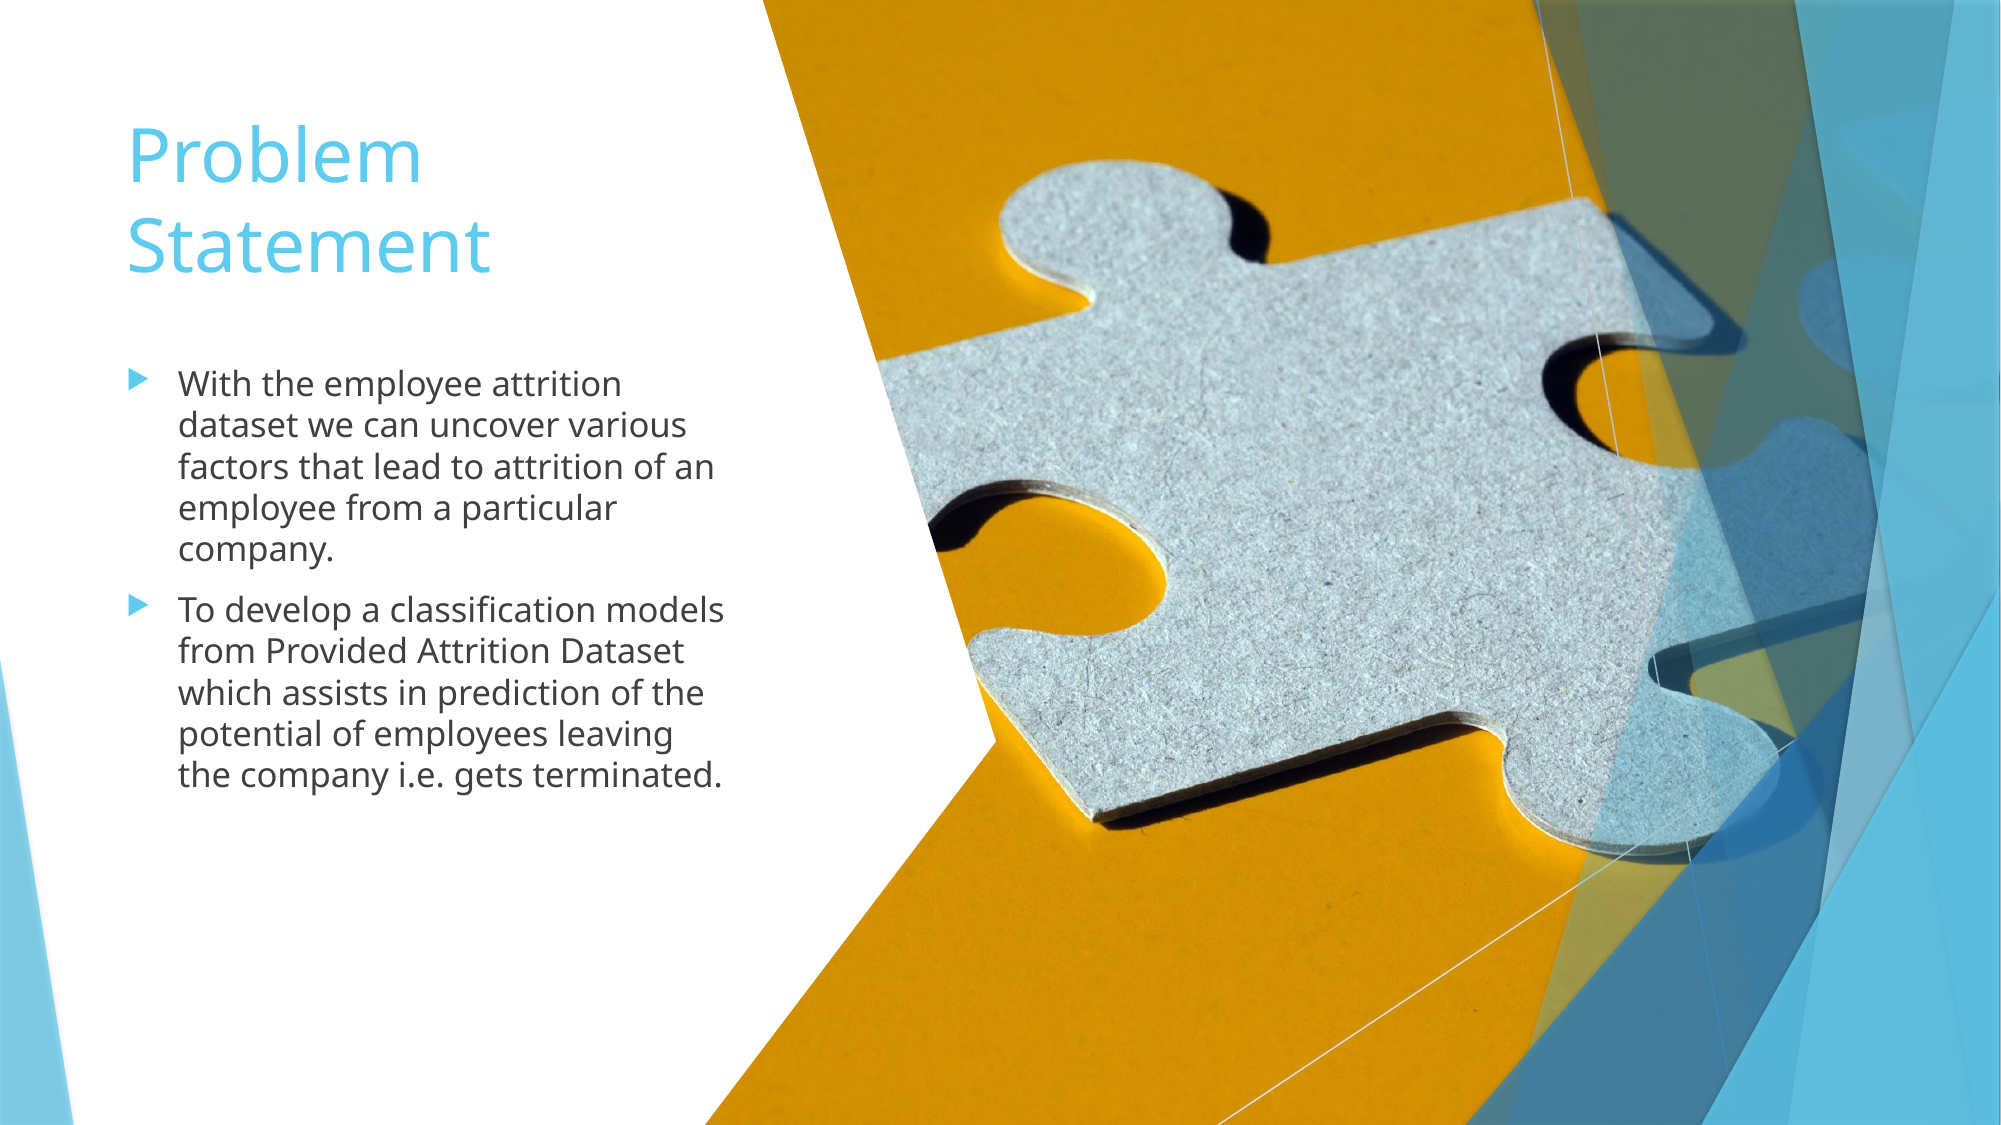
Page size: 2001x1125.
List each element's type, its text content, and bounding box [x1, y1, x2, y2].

list With the employee attrition dataset we can uncover various factors that lead to attrition of an employee from a particular company. To develop a classification models from Provided Attrition Dataset which assists in prediction of the potential of employees leaving the company i.e. gets terminated. [111, 354, 695, 992]
title Problem Statement [111, 99, 695, 317]
picture [1738, 0, 2000, 603]
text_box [1536, 0, 1738, 602]
picture [699, 0, 1536, 1125]
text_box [1217, 603, 2000, 1125]
